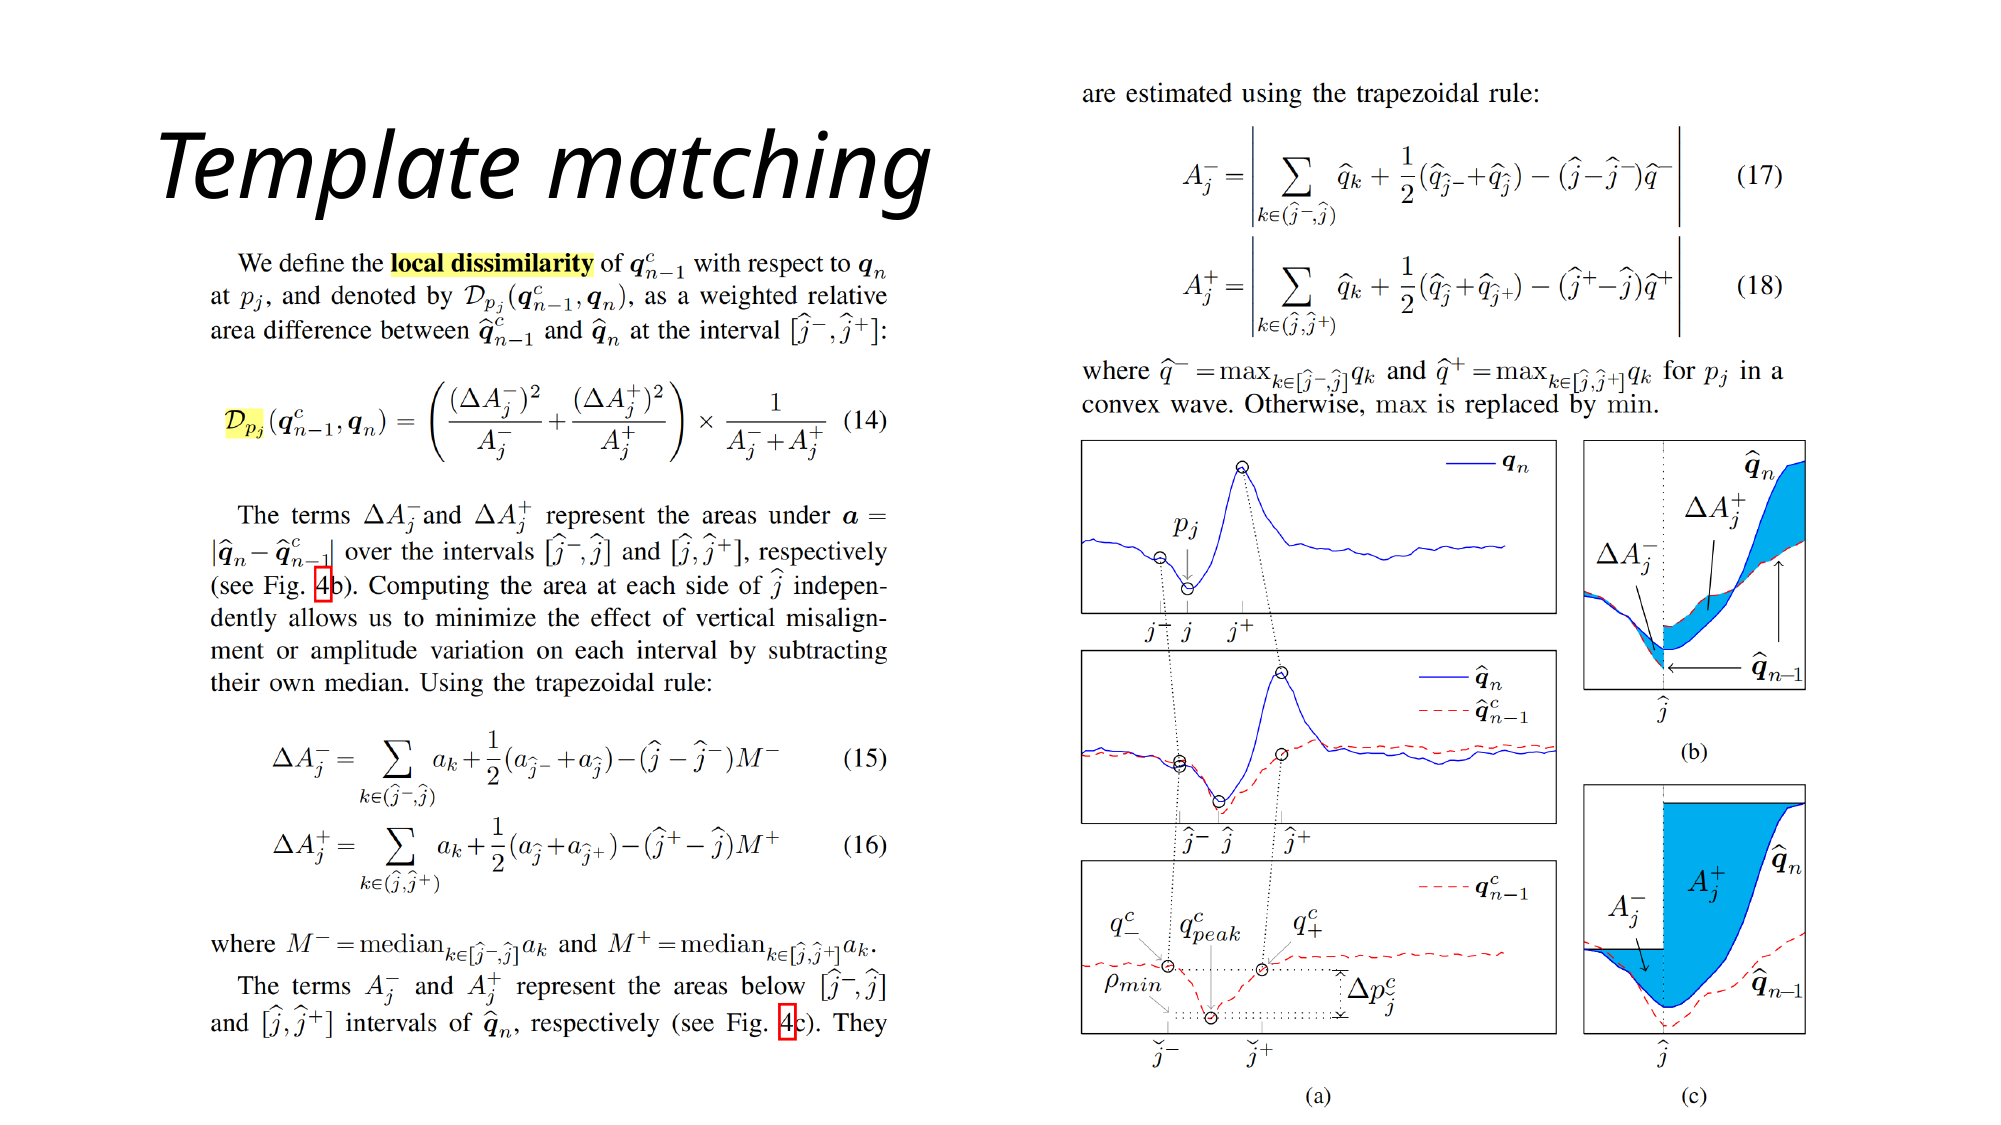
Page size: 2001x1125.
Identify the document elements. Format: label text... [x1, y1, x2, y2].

title Template matching [137, 59, 1863, 278]
picture [199, 248, 903, 1043]
picture [1068, 74, 1824, 1119]
